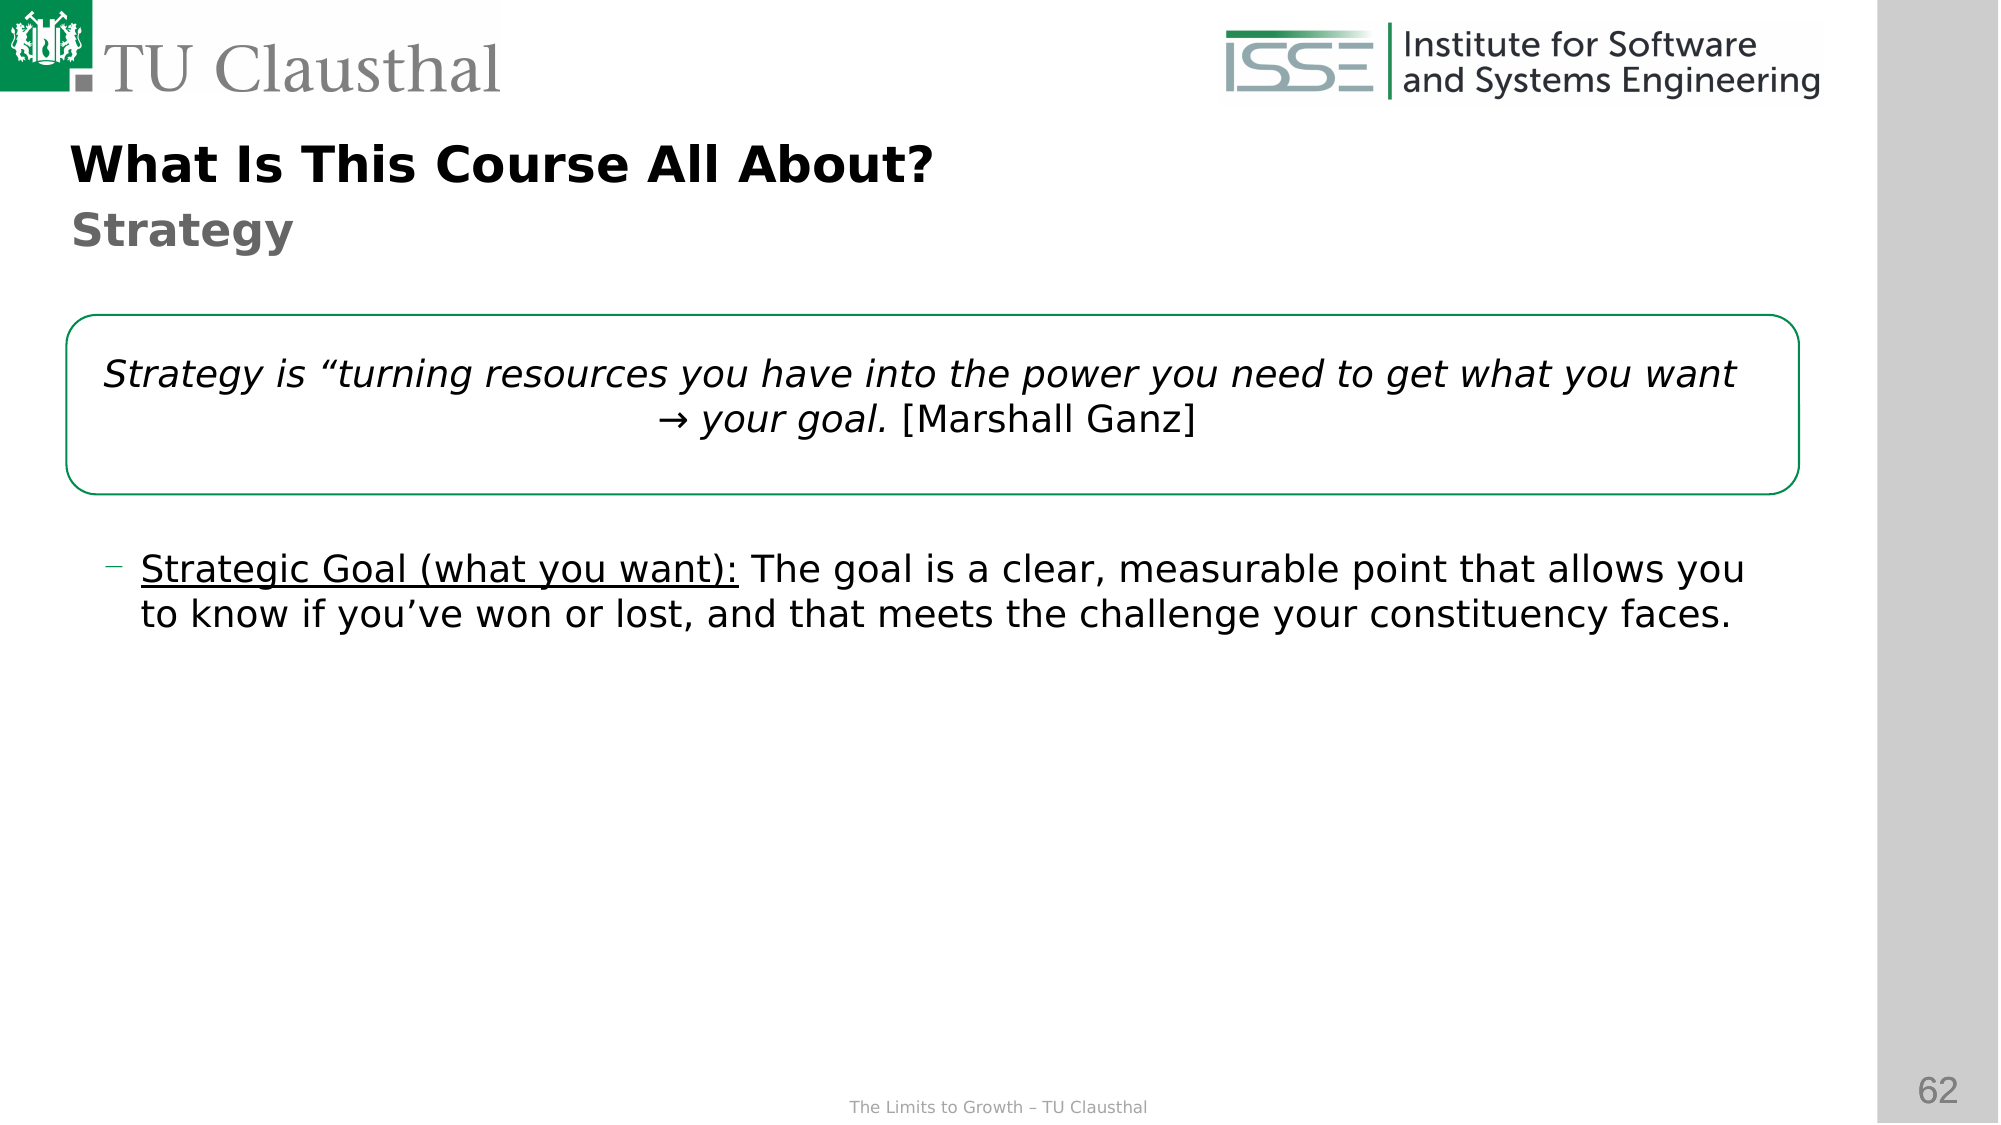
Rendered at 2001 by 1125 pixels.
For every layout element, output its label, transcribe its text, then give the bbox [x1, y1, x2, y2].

text_box [65, 313, 1801, 496]
picture [0, 0, 500, 92]
text_box What Is This Course All About? [54, 125, 1817, 206]
picture [1218, 22, 1825, 106]
text_box Strategy is “turning resources you have into the power you need to get what you want → your goal. [Marshall Ganz] Strategic Goal (what you want): The goal is a clear, measurable point that allows you to know if you’ve won or lost, and that meets the challenge your constituency faces. Power (what you need): tactics through which you can turn your resources into the capacity you need to achieve your goal. Resources (what your constituency has): time, money, skills, relationships, etc. [54, 207, 1799, 1033]
text_box Strategy [70, 188, 1769, 269]
